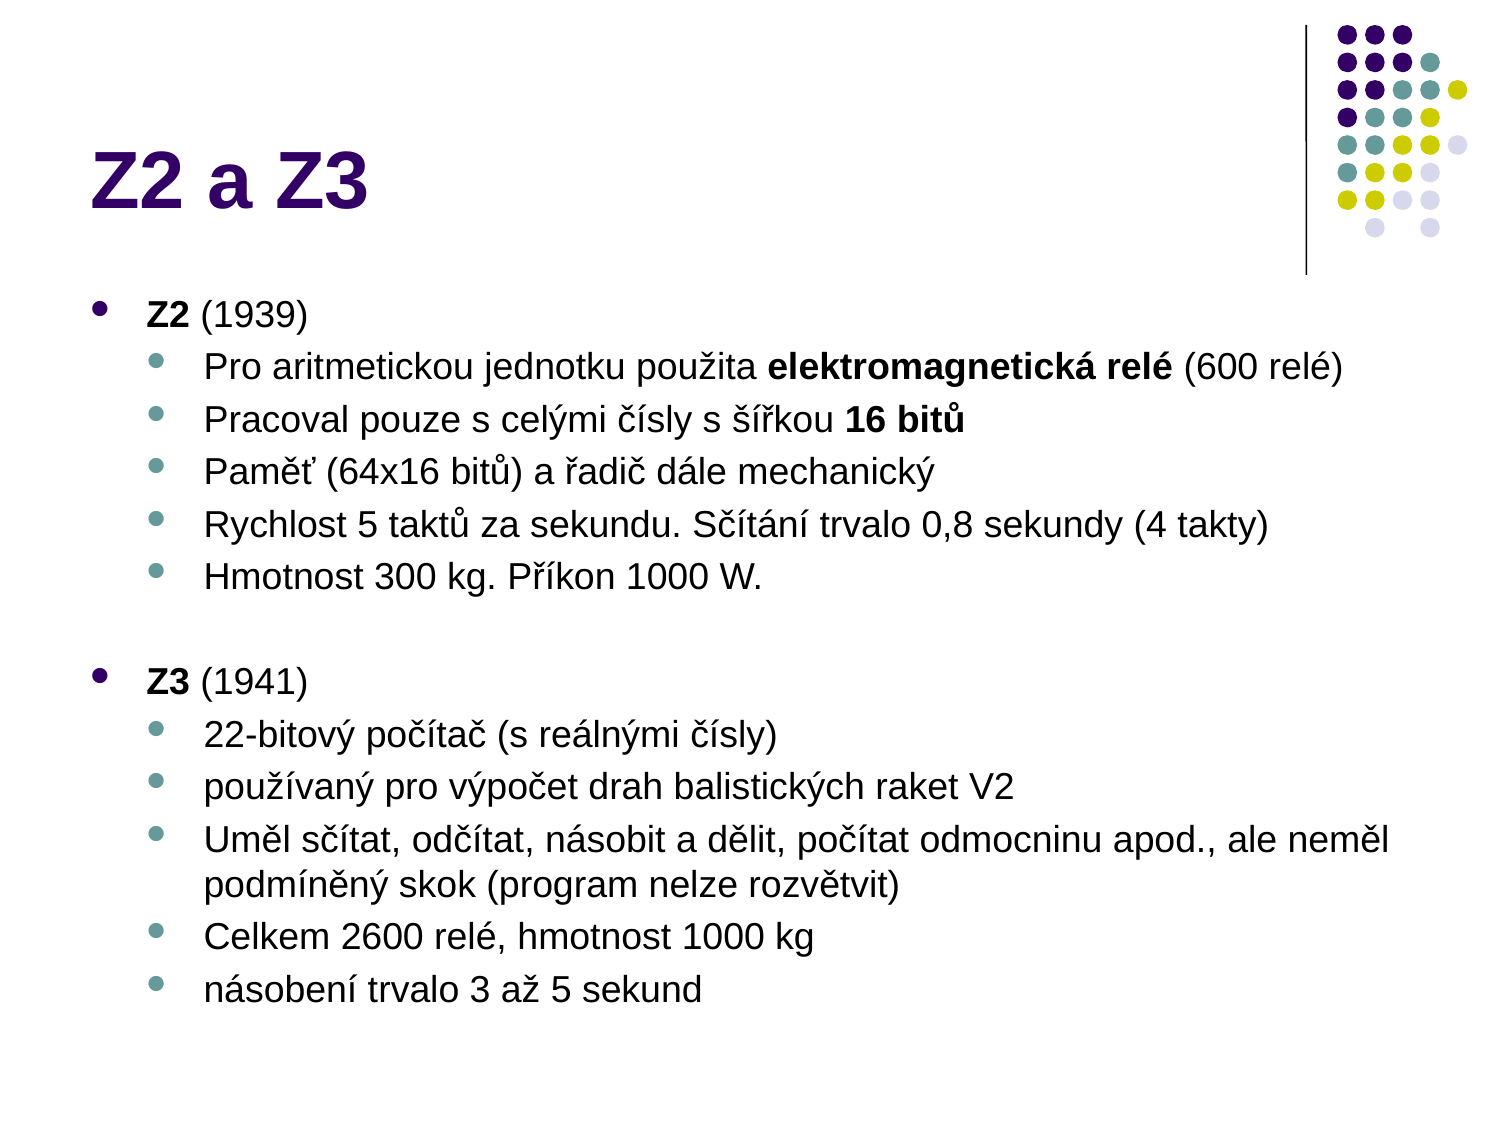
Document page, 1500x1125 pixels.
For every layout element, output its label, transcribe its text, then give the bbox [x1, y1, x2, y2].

title Z2 a Z3 [75, 20, 1313, 233]
list Z2 (1939) Pro aritmetickou jednotku použita elektromagnetická relé (600 relé) Pracoval pouze s celými čísly s šířkou 16 bitů Paměť (64x16 bitů) a řadič dále mechanický Rychlost 5 taktů za sekundu. Sčítání trvalo 0,8 sekundy (4 takty) Hmotnost 300 kg. Příkon 1000 W. Z3 (1941) 22-bitový počítač (s reálnými čísly) používaný pro výpočet drah balistických raket V2 Uměl sčítat, odčítat, násobit a dělit, počítat odmocninu apod., ale neměl podmíněný skok (program nelze rozvětvit) Celkem 2600 relé, hmotnost 1000 kg násobení trvalo 3 až 5 sekund [75, 282, 1425, 1006]
